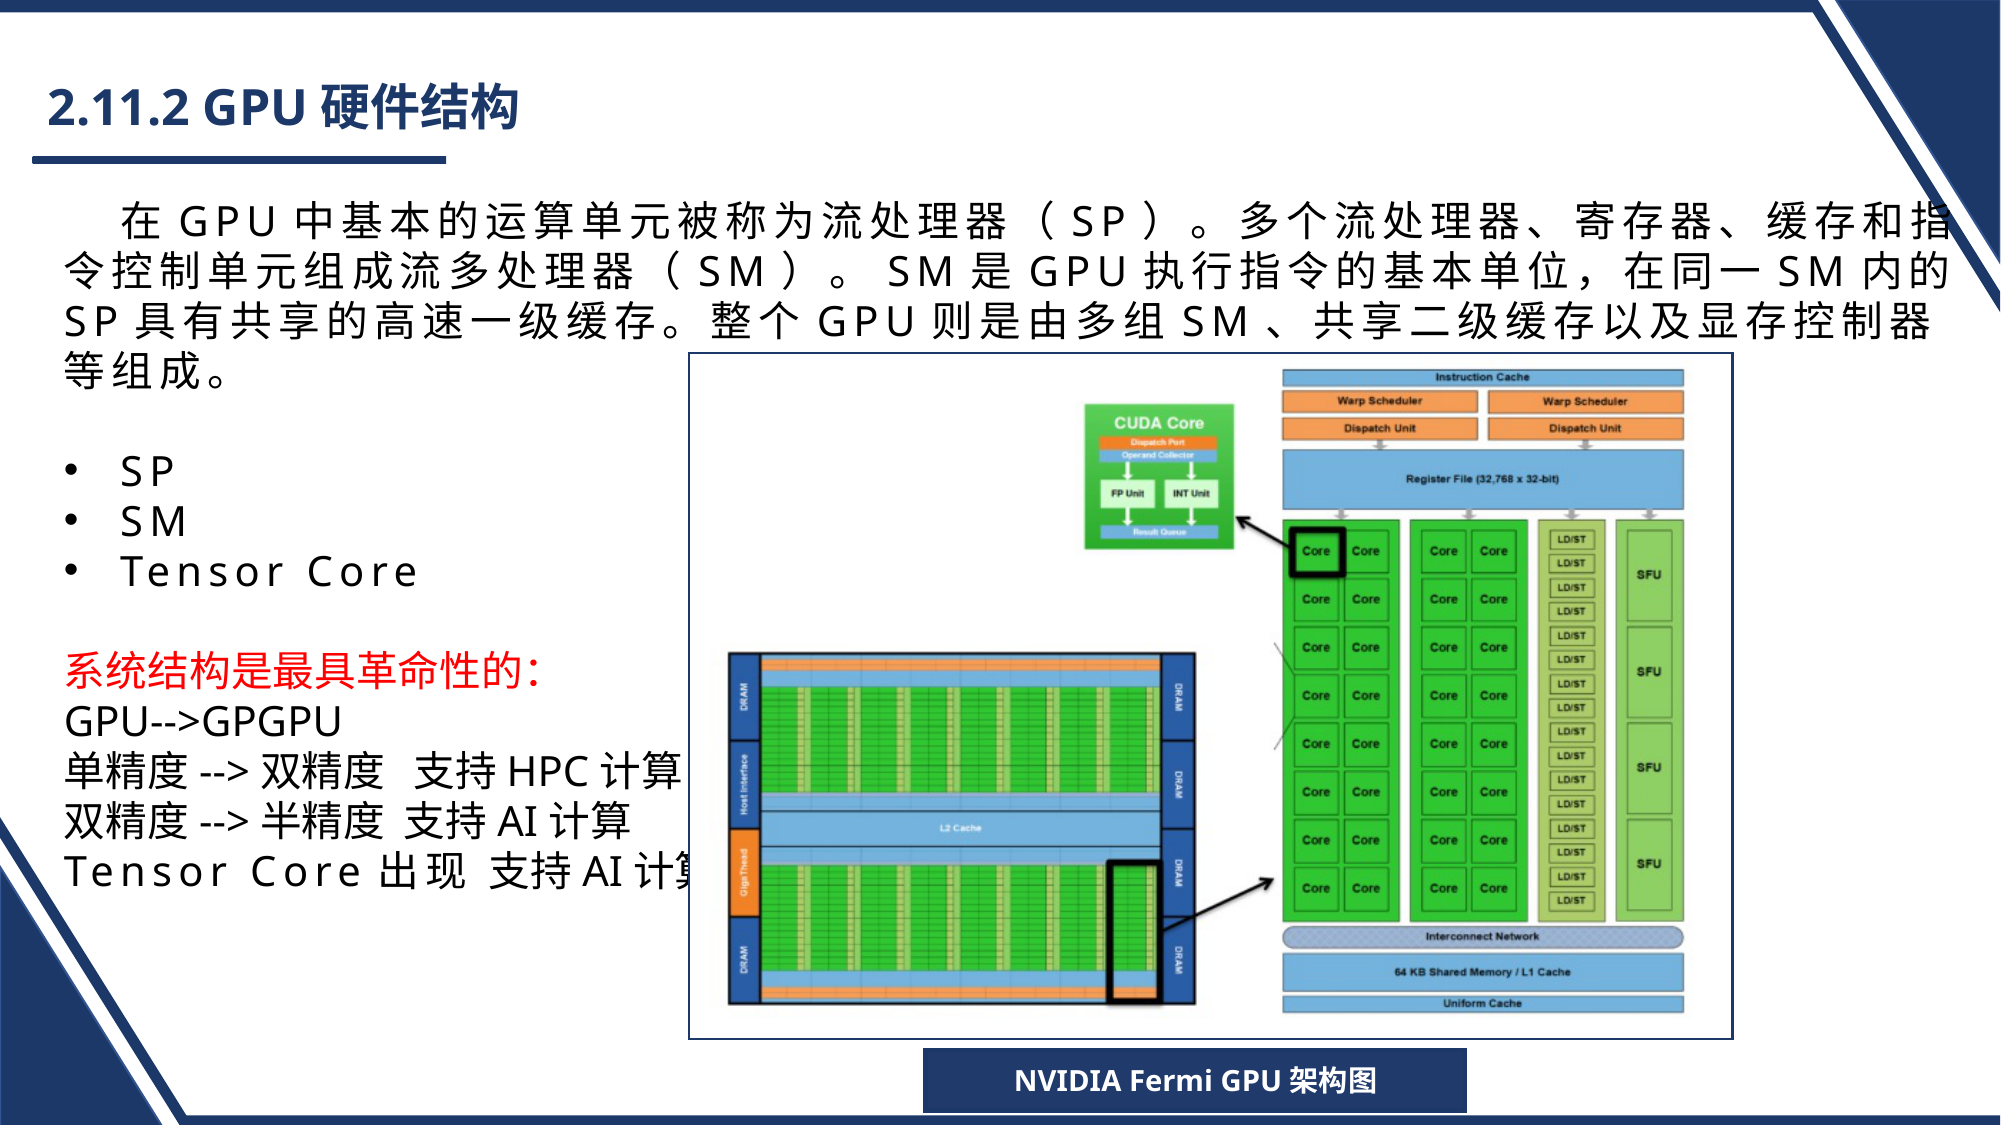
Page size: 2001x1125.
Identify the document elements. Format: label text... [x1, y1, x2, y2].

text_box NVIDIA Fermi GPU架构图 [926, 1054, 1466, 1105]
title 2.11.2 GPU硬件结构 [32, 67, 569, 152]
text_box [688, 352, 1734, 1040]
text_box [924, 1049, 1466, 1111]
text_box 在GPU中基本的运算单元被称为流处理器（SP）。多个流处理器、寄存器、缓存和指令控制单元组成流多处理器（SM）。SM是GPU执行指令的基本单位，在同一SM内的SP具有共享的高速一级缓存。整个GPU则是由多组SM、共享二级缓存以及显存控制器等组成。 SP SM Tensor Core 系统结构是最具革命性的： GPU-->GPGPU 单精度-->双精度 支持HPC计算 双精度-->半精度 支持AI计算 Tensor Core出现 支持AI计算 [49, 186, 1982, 952]
